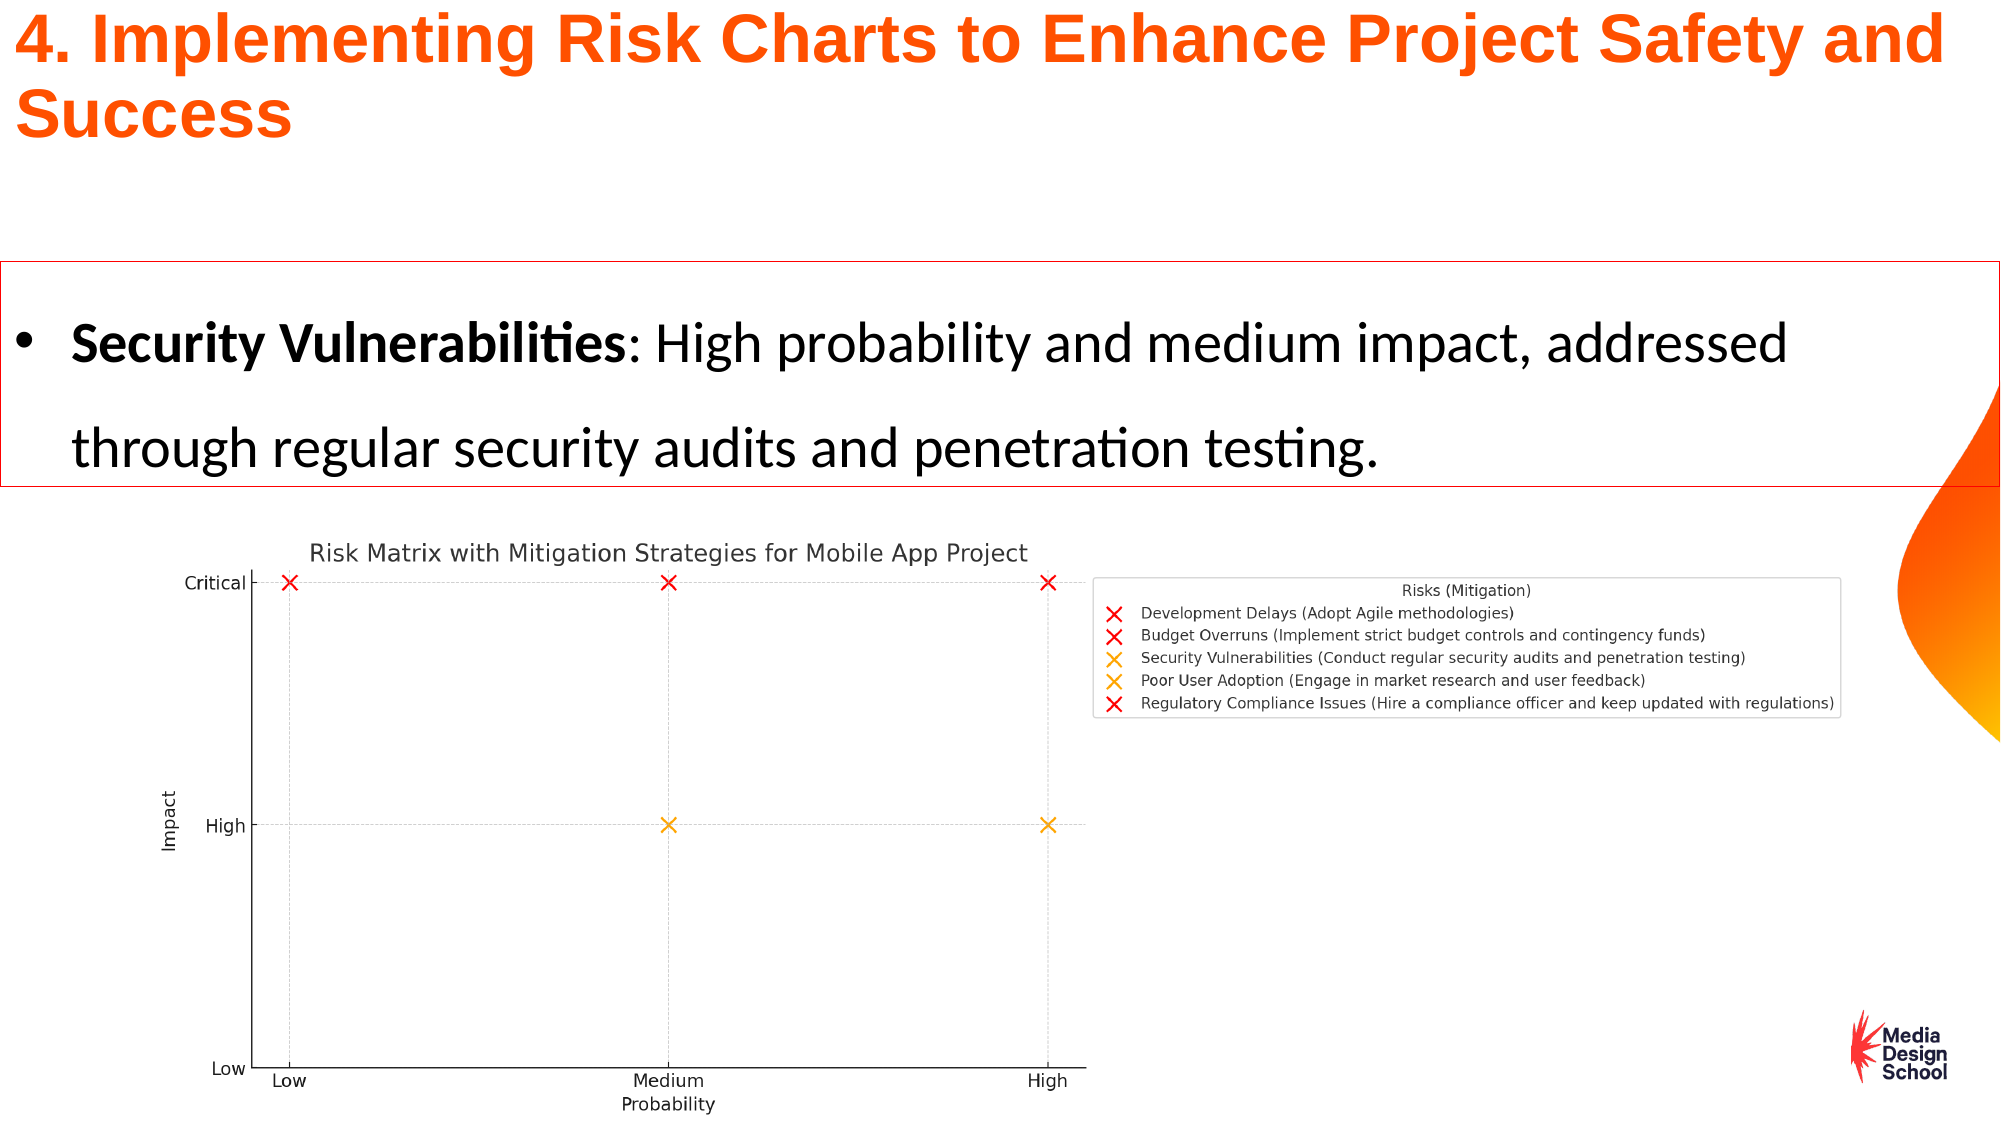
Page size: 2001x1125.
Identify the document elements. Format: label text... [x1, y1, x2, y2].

text_box Security Vulnerabilities: High probability and medium impact, addressed through regular security audits and penetration testing. [0, 261, 2000, 487]
picture [149, 0, 2001, 1125]
title 4. Implementing Risk Charts to Enhance Project Safety and Success [0, 0, 2000, 160]
